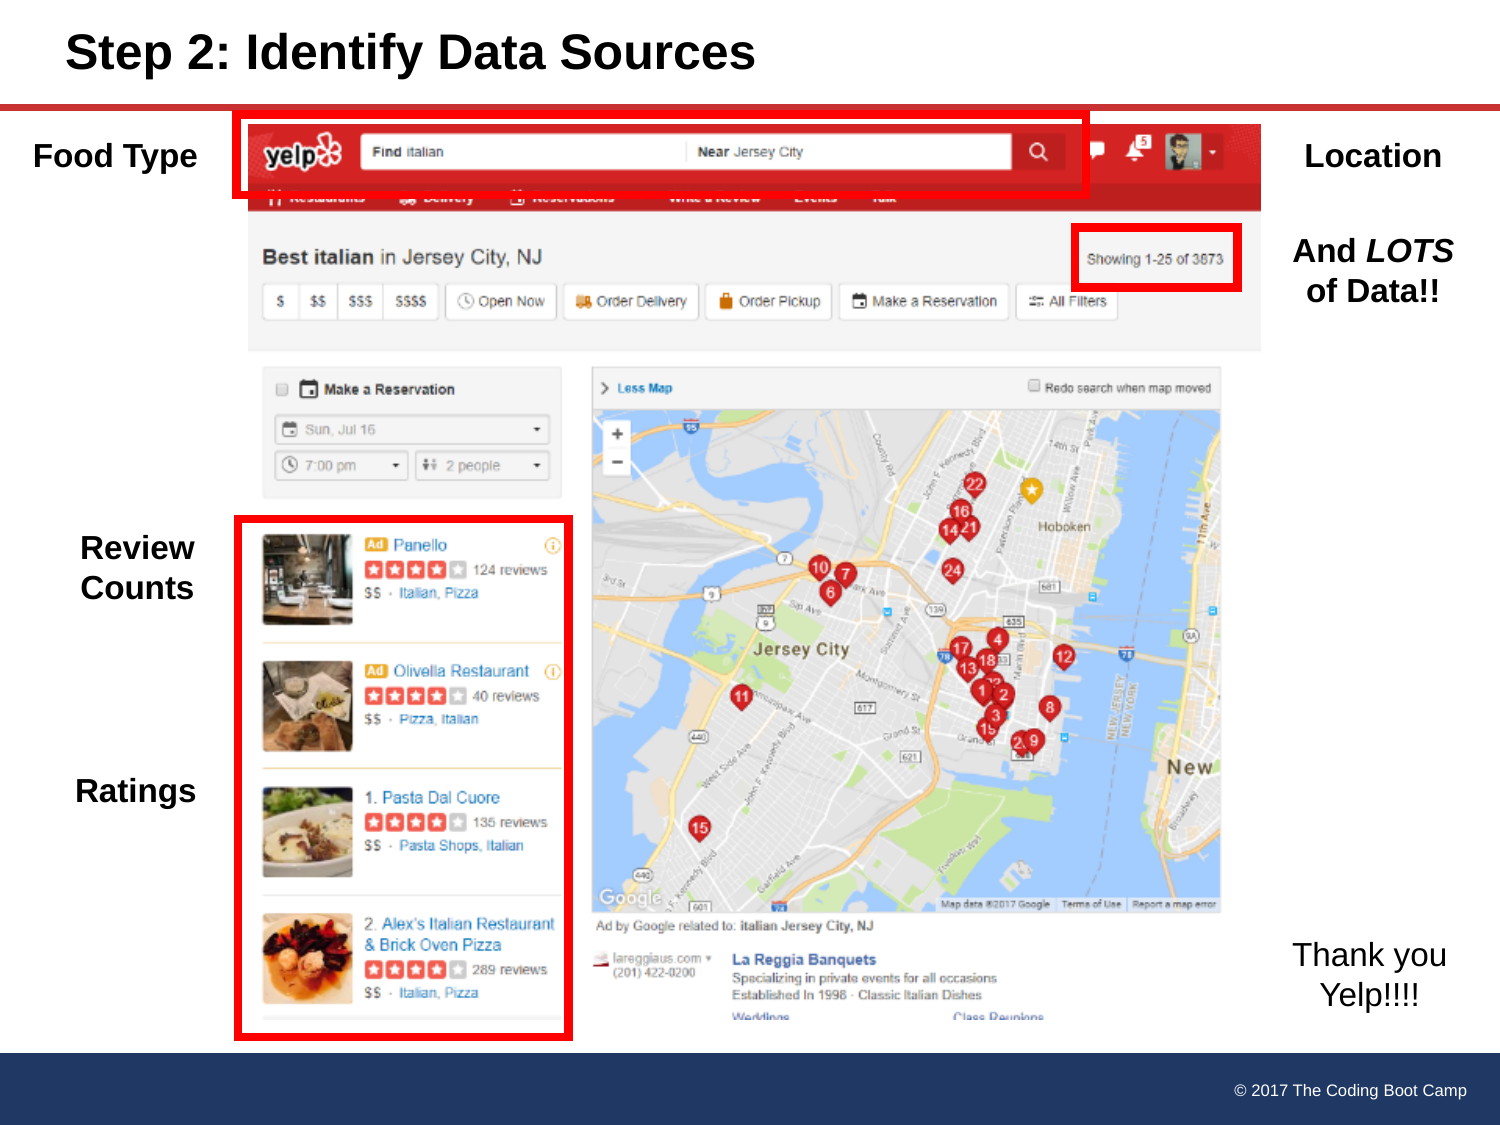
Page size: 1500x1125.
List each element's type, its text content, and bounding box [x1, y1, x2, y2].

text_box And LOTS of Data!! [1261, 221, 1486, 317]
text_box Location [1261, 126, 1486, 182]
text_box [236, 114, 1087, 196]
title Step 2: Identify Data Sources [50, 0, 1088, 108]
text_box Food Type [3, 126, 229, 182]
text_box Ratings [23, 762, 237, 817]
picture [248, 124, 1261, 1020]
text_box Review Counts [24, 519, 237, 614]
text_box [237, 518, 570, 1038]
text_box Thank you Yelp!!!! [1261, 925, 1483, 1020]
